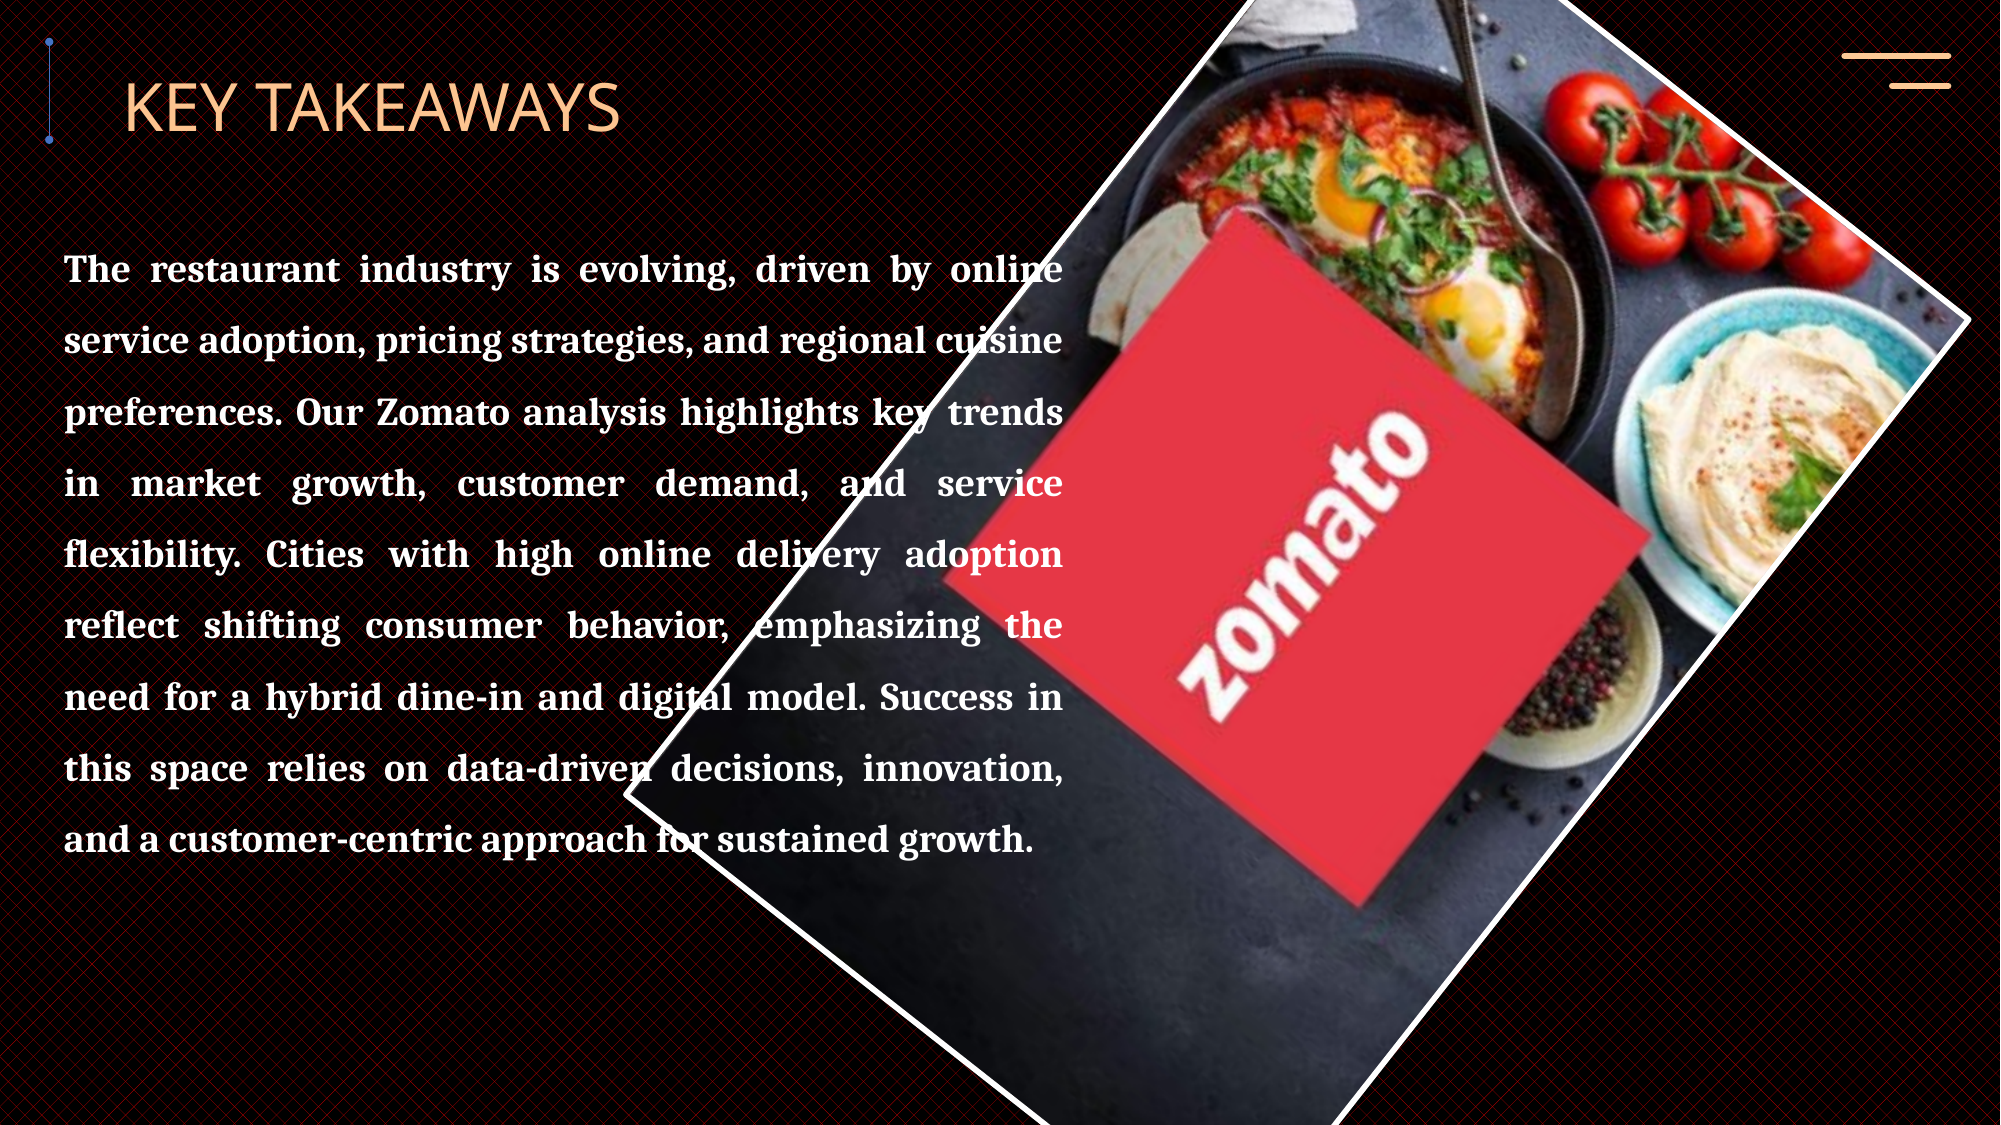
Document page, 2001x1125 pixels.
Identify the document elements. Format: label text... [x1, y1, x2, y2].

picture [698, 0, 1963, 1125]
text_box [1844, 55, 1949, 86]
text_box The restaurant industry is evolving, driven by online service adoption, pricing strategies, and regional cuisine preferences. Our Zomato analysis highlights key trends in market growth, customer demand, and service flexibility. Cities with high online delivery adoption reflect shifting consumer behavior, emphasizing the need for a hybrid dine-in and digital model. Success in this space relies on data-driven decisions, innovation, and a customer-centric approach for sustained growth. [49, 212, 698, 868]
text_box KEY TAKEAWAYS [51, 56, 693, 152]
